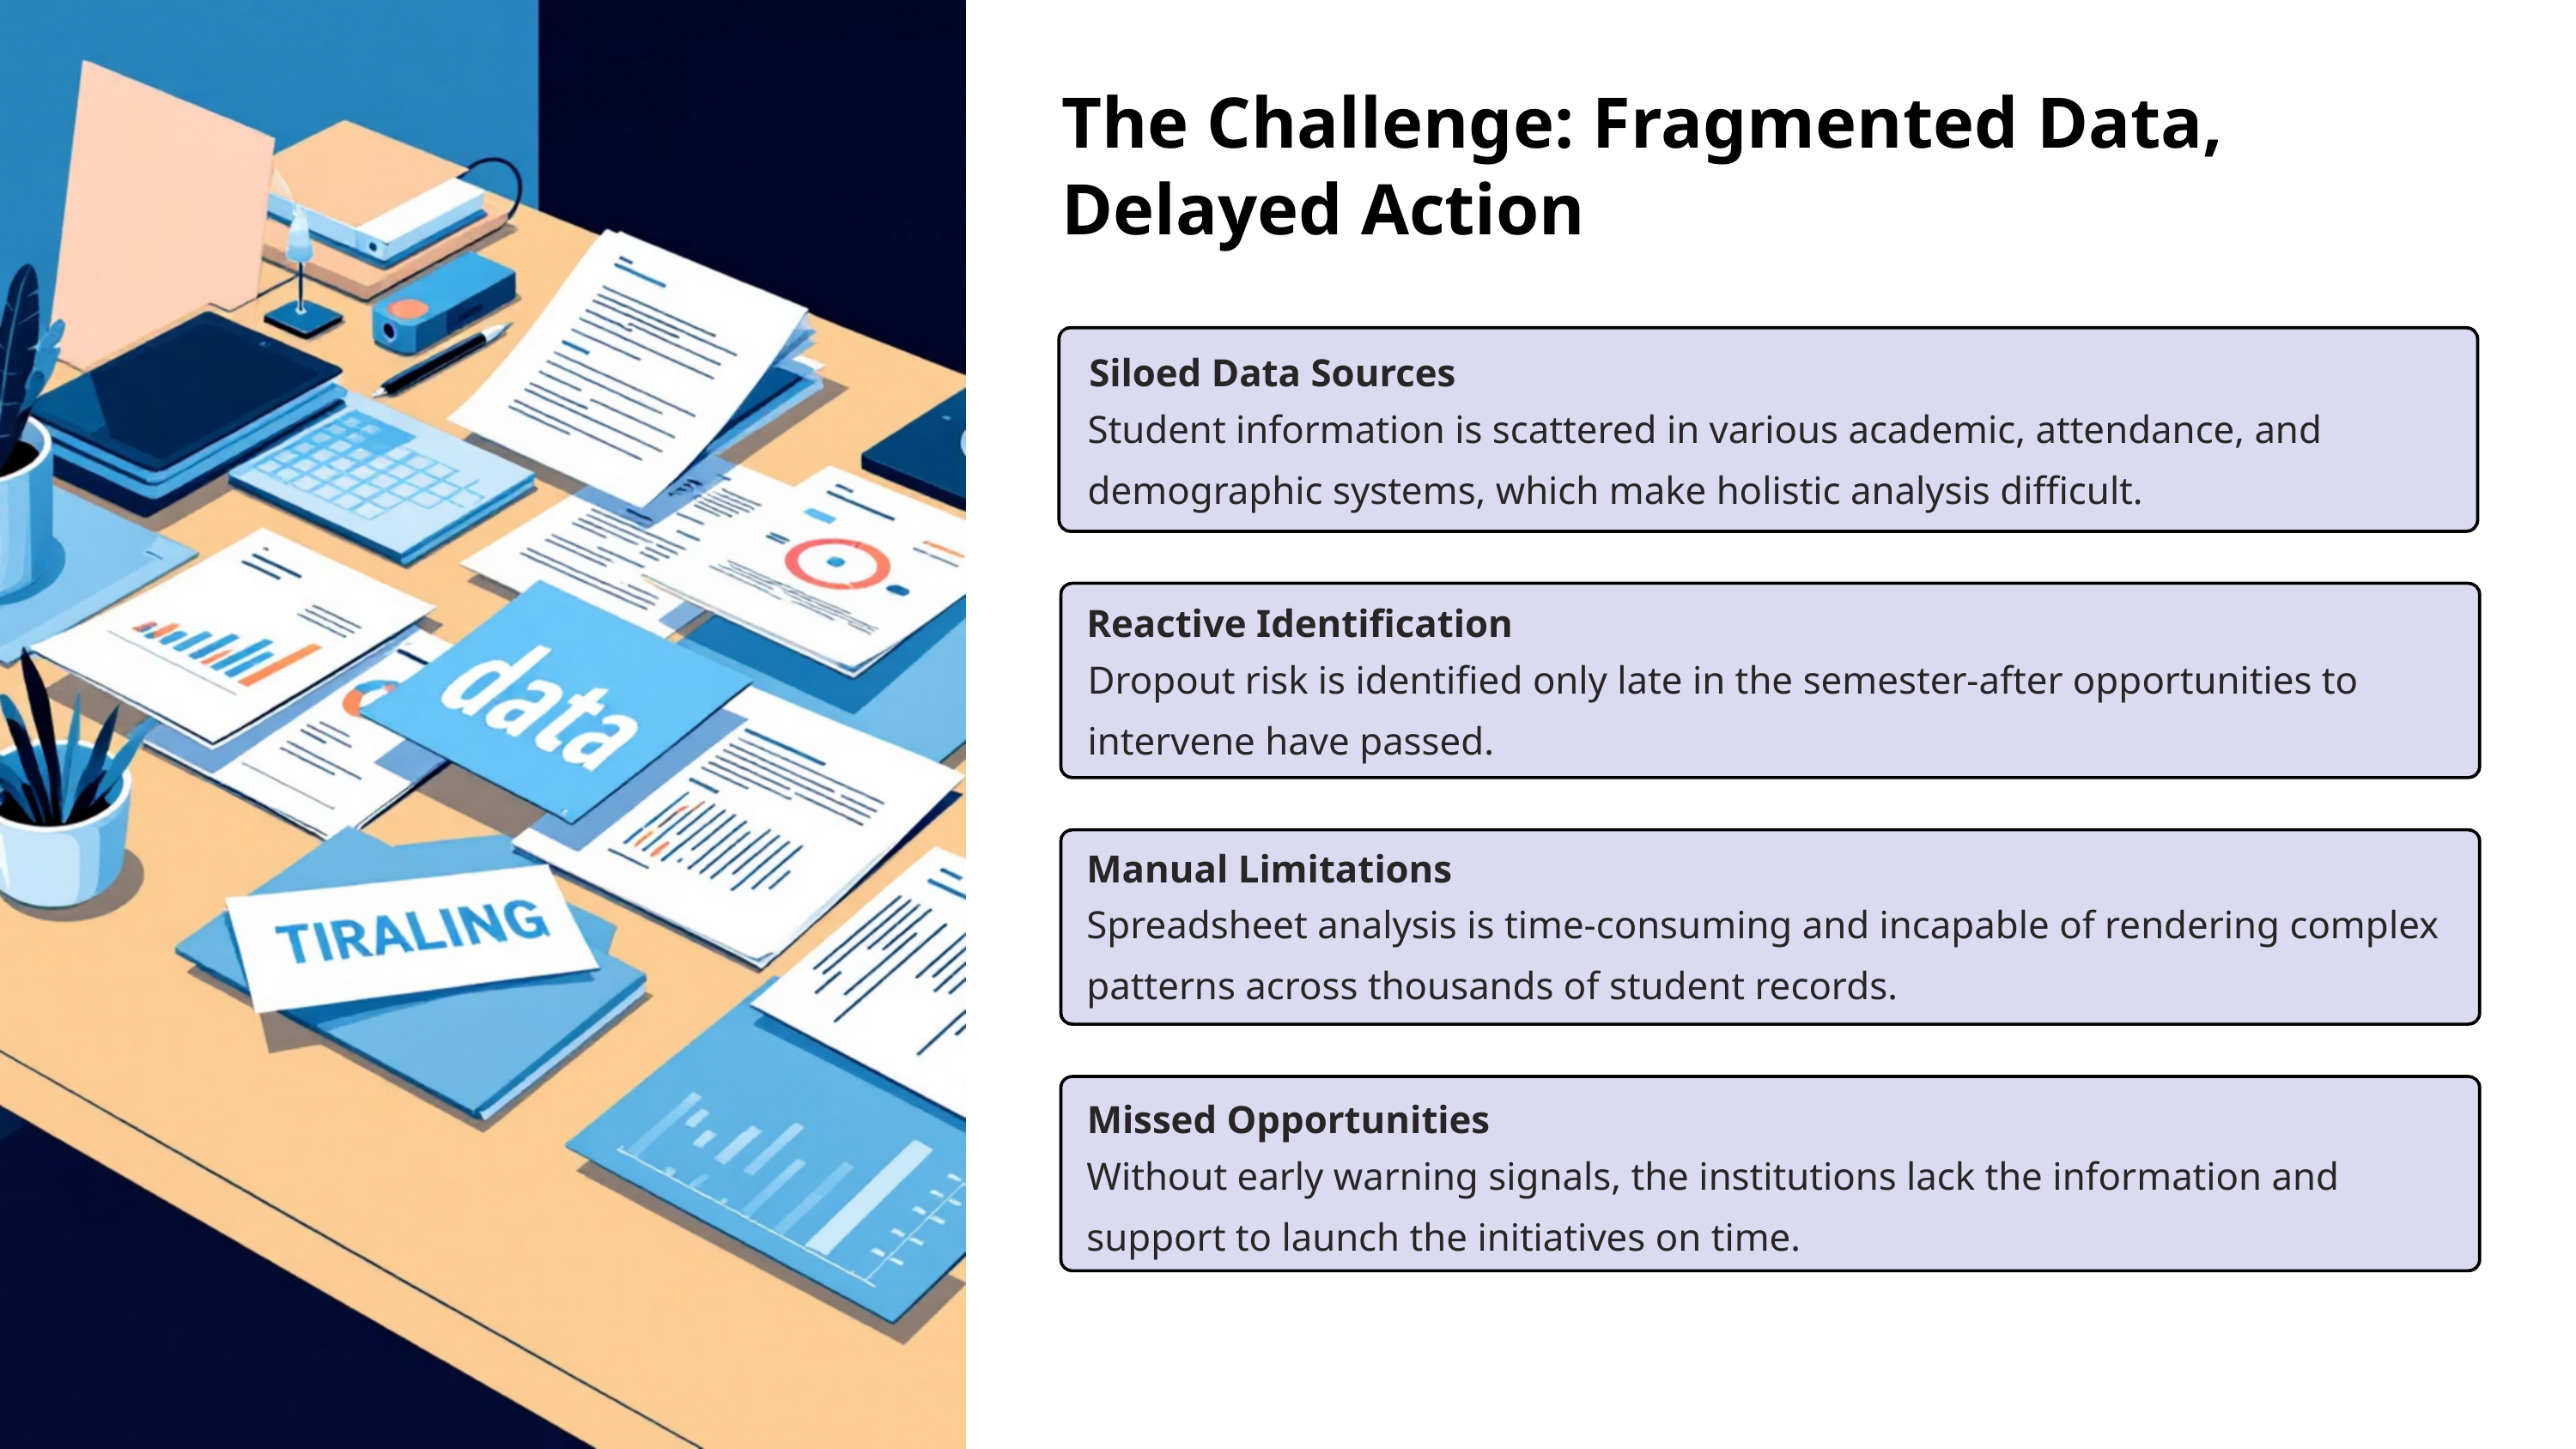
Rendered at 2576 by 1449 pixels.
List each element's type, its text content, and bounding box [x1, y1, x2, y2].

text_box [1060, 1076, 2481, 1272]
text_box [1058, 326, 2479, 532]
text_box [1060, 828, 2481, 1026]
text_box The Challenge: Fragmented Data, Delayed Action [1061, 75, 2481, 250]
text_box [0, 0, 966, 1449]
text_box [1060, 582, 2481, 779]
